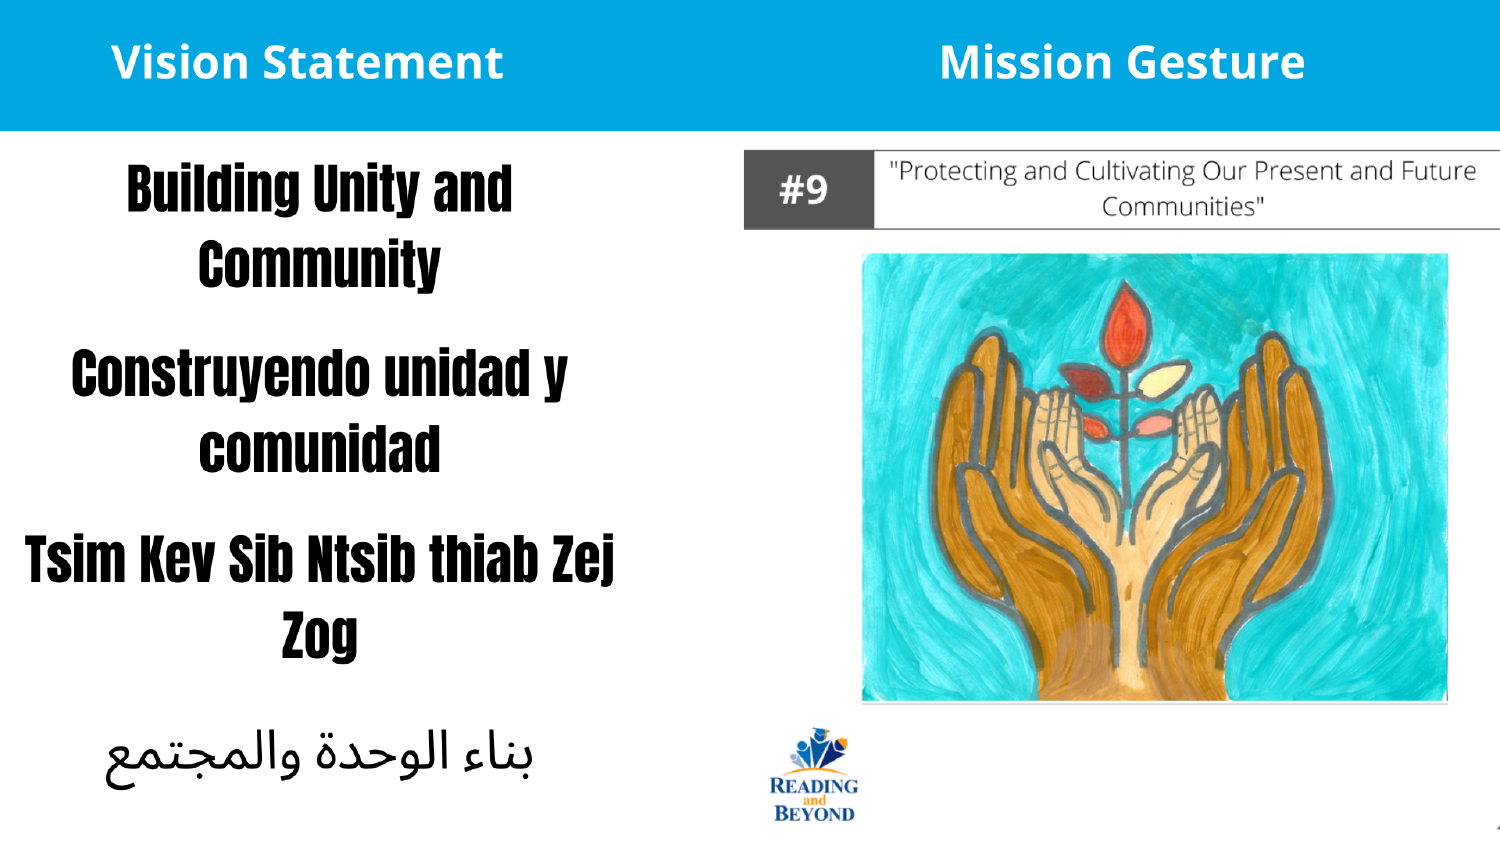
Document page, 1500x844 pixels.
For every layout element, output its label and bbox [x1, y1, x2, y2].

picture [1087, 53, 1110, 78]
picture [386, 53, 423, 78]
picture [429, 53, 452, 78]
picture [1262, 53, 1278, 78]
picture [986, 54, 991, 78]
picture [145, 54, 151, 78]
picture [310, 53, 331, 78]
picture [943, 46, 977, 78]
picture [182, 54, 188, 78]
picture [224, 53, 246, 78]
picture [1282, 53, 1303, 78]
picture [1129, 46, 1154, 78]
picture [486, 49, 502, 78]
picture [336, 49, 353, 78]
picture [112, 46, 140, 78]
picture [158, 53, 175, 78]
picture [265, 46, 285, 78]
picture [1161, 53, 1183, 78]
picture [0, 132, 1500, 844]
picture [1021, 53, 1039, 78]
picture [1045, 54, 1051, 78]
picture [1058, 53, 1081, 78]
picture [458, 53, 480, 78]
picture [289, 49, 305, 78]
picture [1233, 54, 1254, 78]
picture [358, 53, 379, 78]
picture [998, 53, 1016, 78]
picture [1210, 49, 1226, 78]
picture [1188, 53, 1206, 78]
picture [194, 53, 217, 78]
